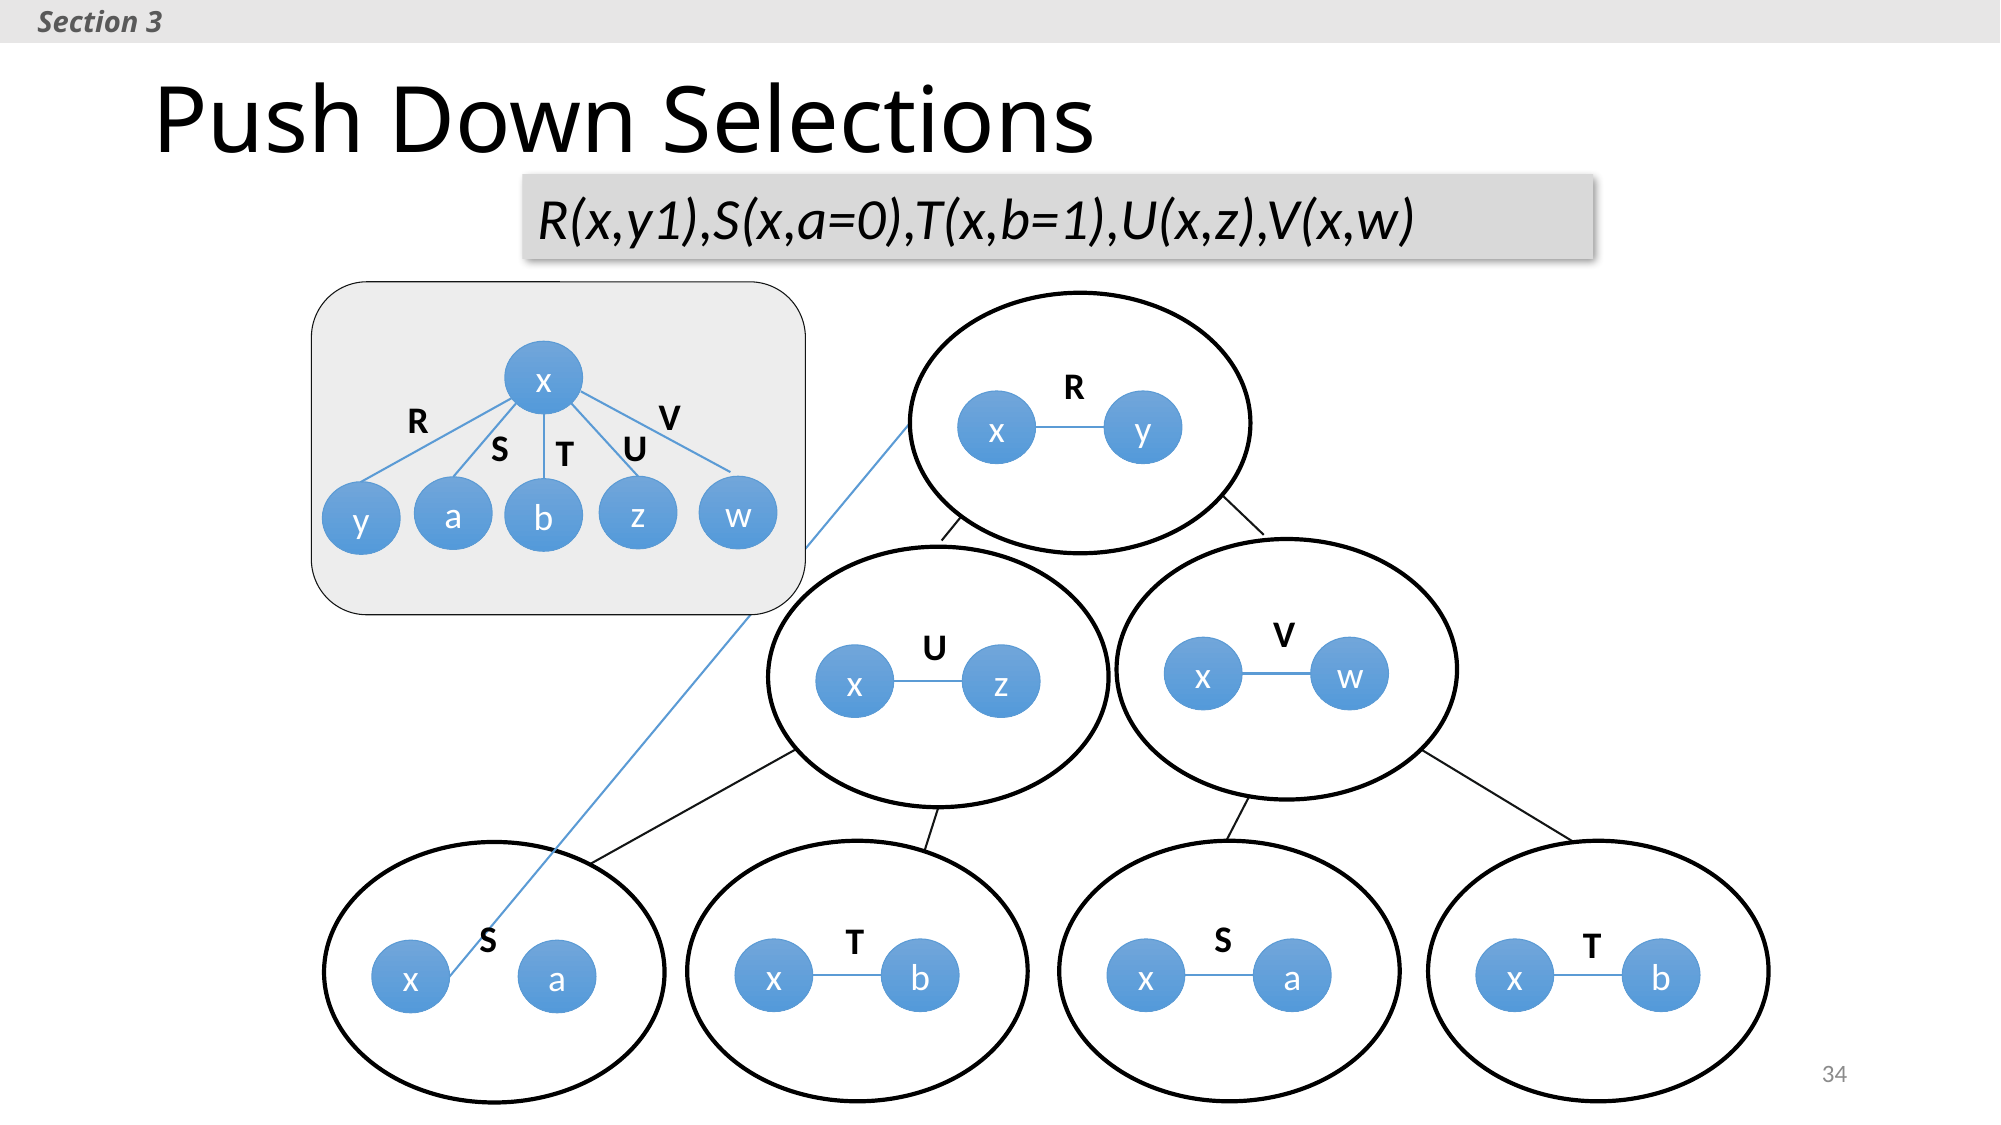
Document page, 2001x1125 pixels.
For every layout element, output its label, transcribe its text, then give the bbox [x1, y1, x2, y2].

slide_number 34 [1412, 1042, 1863, 1103]
text_box [323, 841, 666, 1104]
text_box w [1310, 636, 1390, 711]
text_box V [643, 385, 696, 391]
text_box R(x,y1),S(x,a=0),T(x,b=1),U(x,z),V(x,w) [522, 174, 1594, 259]
text_box S [1199, 907, 1248, 968]
text_box T [540, 422, 589, 482]
text_box [1427, 840, 1770, 1102]
text_box w [698, 475, 778, 550]
text_box b [504, 478, 584, 552]
text_box T [830, 909, 879, 970]
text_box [1419, 748, 1574, 842]
text_box [767, 546, 1110, 808]
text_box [361, 398, 512, 482]
text_box z [961, 644, 1041, 718]
text_box V [1258, 602, 1311, 663]
text_box a [517, 939, 597, 1014]
text_box x [371, 939, 451, 1014]
text_box x [1475, 938, 1555, 1013]
text_box [310, 281, 806, 616]
text_box U [908, 615, 963, 676]
text_box a [1252, 938, 1332, 1013]
text_box R [1049, 354, 1101, 415]
text_box x [957, 390, 1037, 465]
text_box x [734, 938, 814, 1013]
text_box b [1621, 938, 1701, 1013]
text_box x [815, 644, 895, 718]
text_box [0, 0, 2000, 47]
text_box S [464, 907, 513, 968]
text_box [571, 403, 638, 477]
text_box y [321, 481, 401, 555]
text_box x [1106, 938, 1186, 1013]
text_box R [392, 389, 444, 398]
text_box U [638, 473, 663, 477]
text_box T [1568, 913, 1617, 974]
text_box [909, 292, 1251, 554]
text_box [686, 840, 1029, 1102]
text_box a [413, 482, 493, 550]
text_box [1116, 538, 1458, 801]
text_box z [598, 477, 678, 550]
text_box S [517, 416, 524, 476]
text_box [512, 403, 517, 477]
text_box y [1103, 390, 1183, 465]
title Push Down Selections [137, 47, 1950, 232]
text_box [1058, 840, 1401, 1102]
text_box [580, 391, 731, 473]
text_box x [1163, 636, 1243, 711]
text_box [1223, 496, 1264, 535]
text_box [1226, 793, 1251, 841]
text_box x [504, 340, 584, 415]
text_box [923, 807, 939, 856]
text_box b [880, 938, 960, 1013]
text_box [575, 748, 798, 873]
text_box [941, 510, 967, 541]
